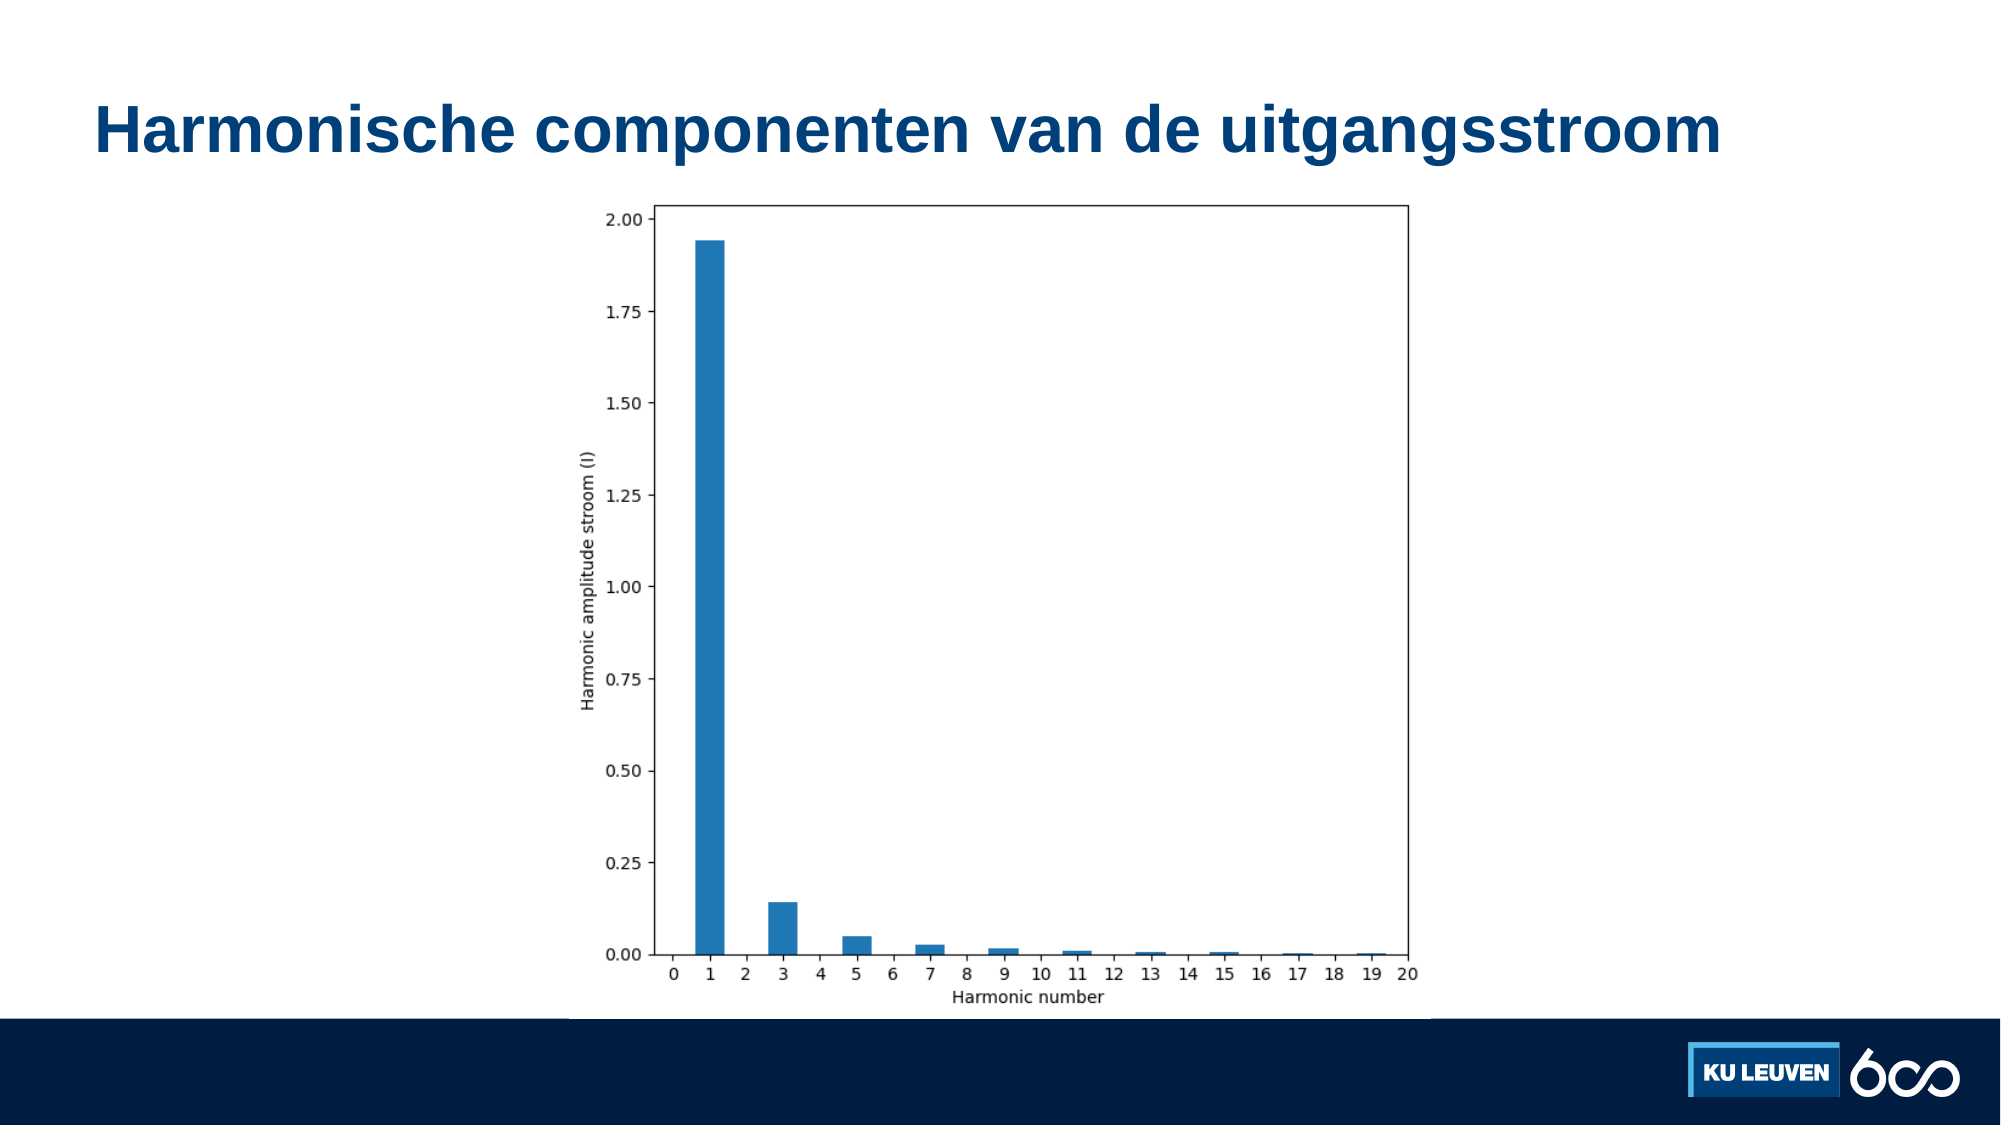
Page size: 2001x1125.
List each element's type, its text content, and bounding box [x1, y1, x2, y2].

title Harmonische componenten van de uitgangsstroom [94, 94, 1900, 186]
picture [569, 193, 1431, 1019]
picture [1688, 1042, 1960, 1097]
